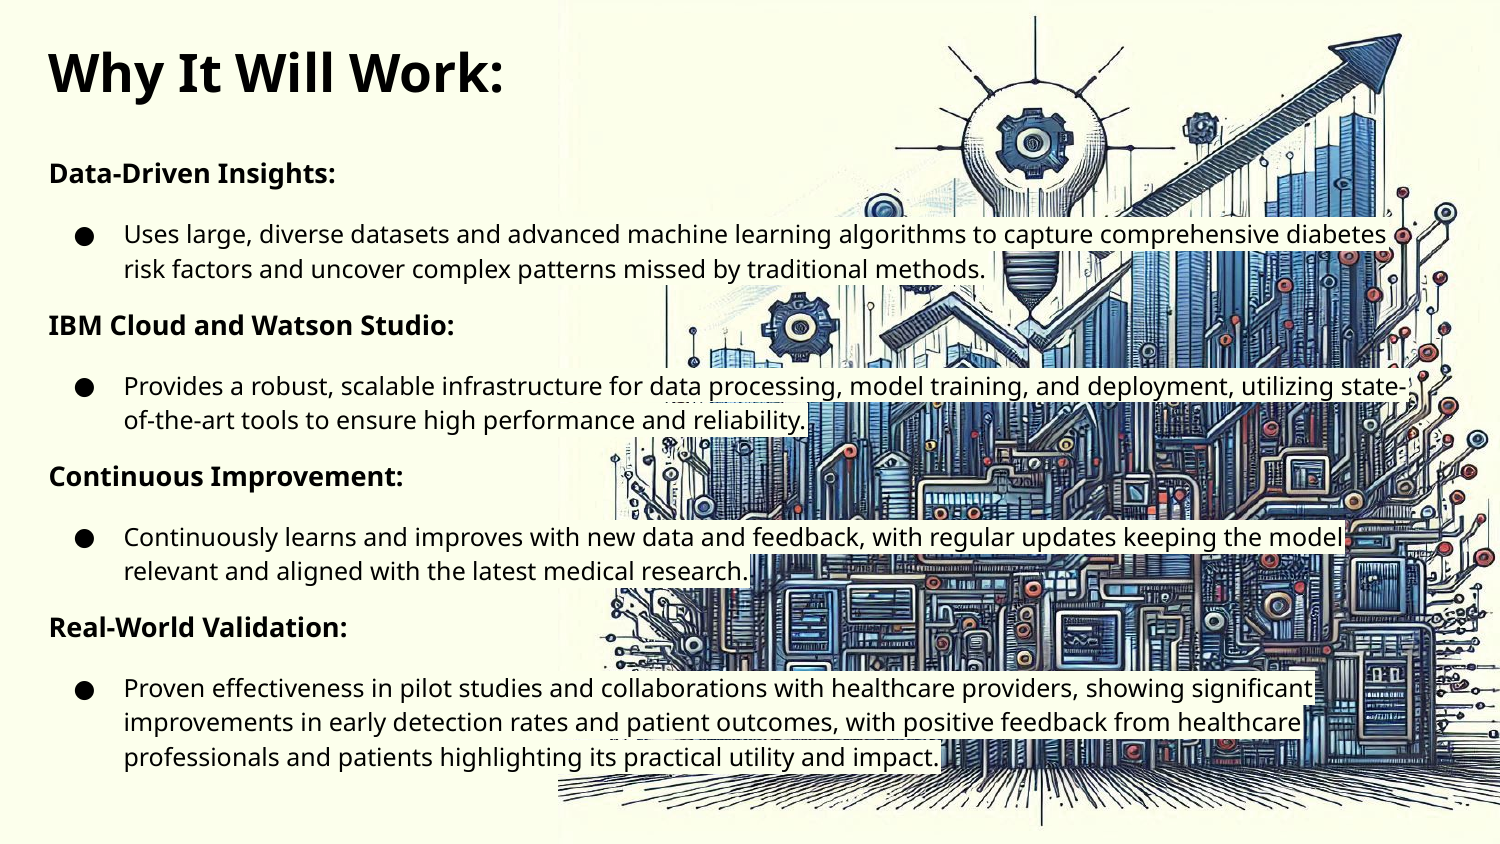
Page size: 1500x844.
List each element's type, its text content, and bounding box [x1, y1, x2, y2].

list Data-Driven Insights: Uses large, diverse datasets and advanced machine learning algorithms to capture comprehensive diabetes risk factors and uncover complex patterns missed by traditional methods. IBM Cloud and Watson Studio: Provides a robust, scalable infrastructure for data processing, model training, and deployment, utilizing state-of-the-art tools to ensure high performance and reliability. Continuous Improvement: Continuously learns and improves with new data and feedback, with regular updates keeping the model relevant and aligned with the latest medical research. Real-World Validation: Proven effectiveness in pilot studies and collaborations with healthcare providers, showing significant improvements in early detection rates and patient outcomes, with positive feedback from healthcare professionals and patients highlighting its practical utility and impact. [33, 141, 553, 703]
picture [558, 0, 1500, 844]
title Why It Will Work: [33, 24, 553, 119]
